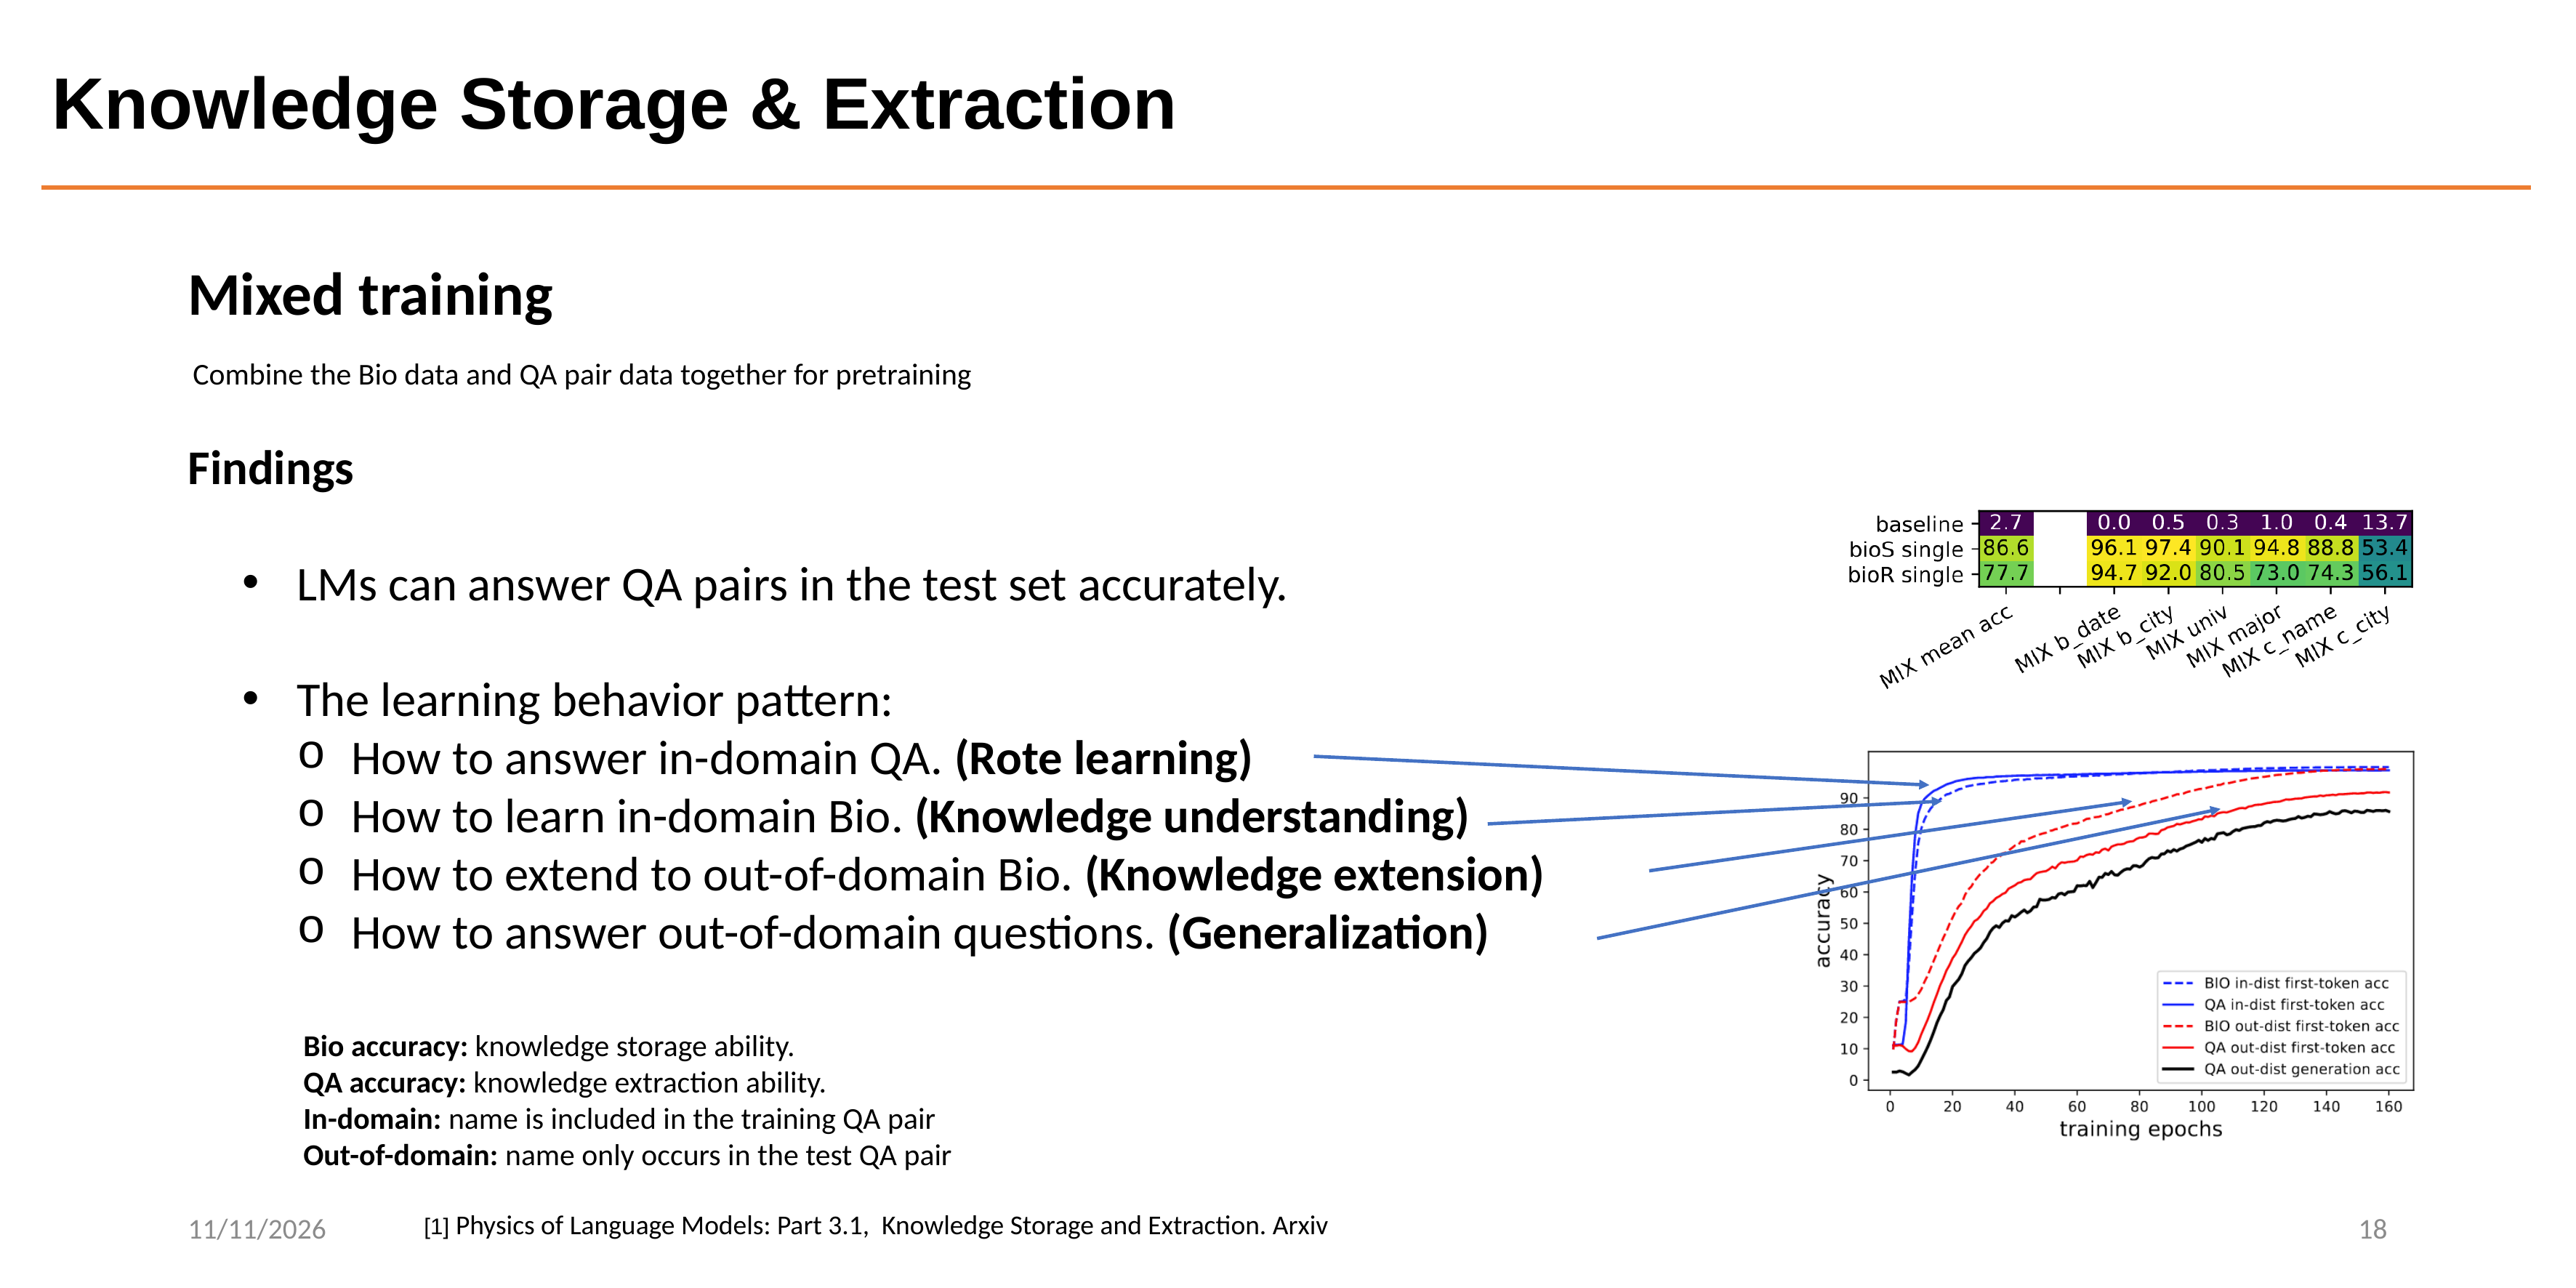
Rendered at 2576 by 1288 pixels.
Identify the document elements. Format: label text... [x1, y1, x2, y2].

text_box Bio accuracy: knowledge storage ability. QA accuracy: knowledge extraction ability. In-domain: name is included in the training QA pair Out-of-domain: name only occurs in the test QA pair [292, 1021, 1007, 1178]
slide_number 18 [1819, 1194, 2399, 1263]
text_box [1597, 808, 2221, 939]
text_box Knowledge Storage & Extraction [41, 51, 2576, 150]
text_box Findings LMs can answer QA pairs in the test set accurately. The learning behavior pattern: How to answer in-domain QA. (Rote learning) How to learn in-domain Bio. (Knowledge understanding) How to extend to out-of-domain Bio. (Knowledge extension) How to answer out-of-domain questions. (Generalization) [177, 430, 1711, 965]
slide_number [177, 1194, 757, 1263]
picture [1782, 726, 2482, 1158]
picture [1782, 462, 2466, 711]
text_box Combine the Bio data and QA pair data together for pretraining [182, 349, 1885, 396]
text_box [1649, 801, 2133, 808]
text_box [1487, 801, 1649, 824]
text_box Mixed training [177, 249, 1149, 333]
text_box [1] Physics of Language Models: Part 3.1, Knowledge Storage and Extraction. Arxiv [413, 1202, 1702, 1246]
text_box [1313, 756, 1930, 785]
